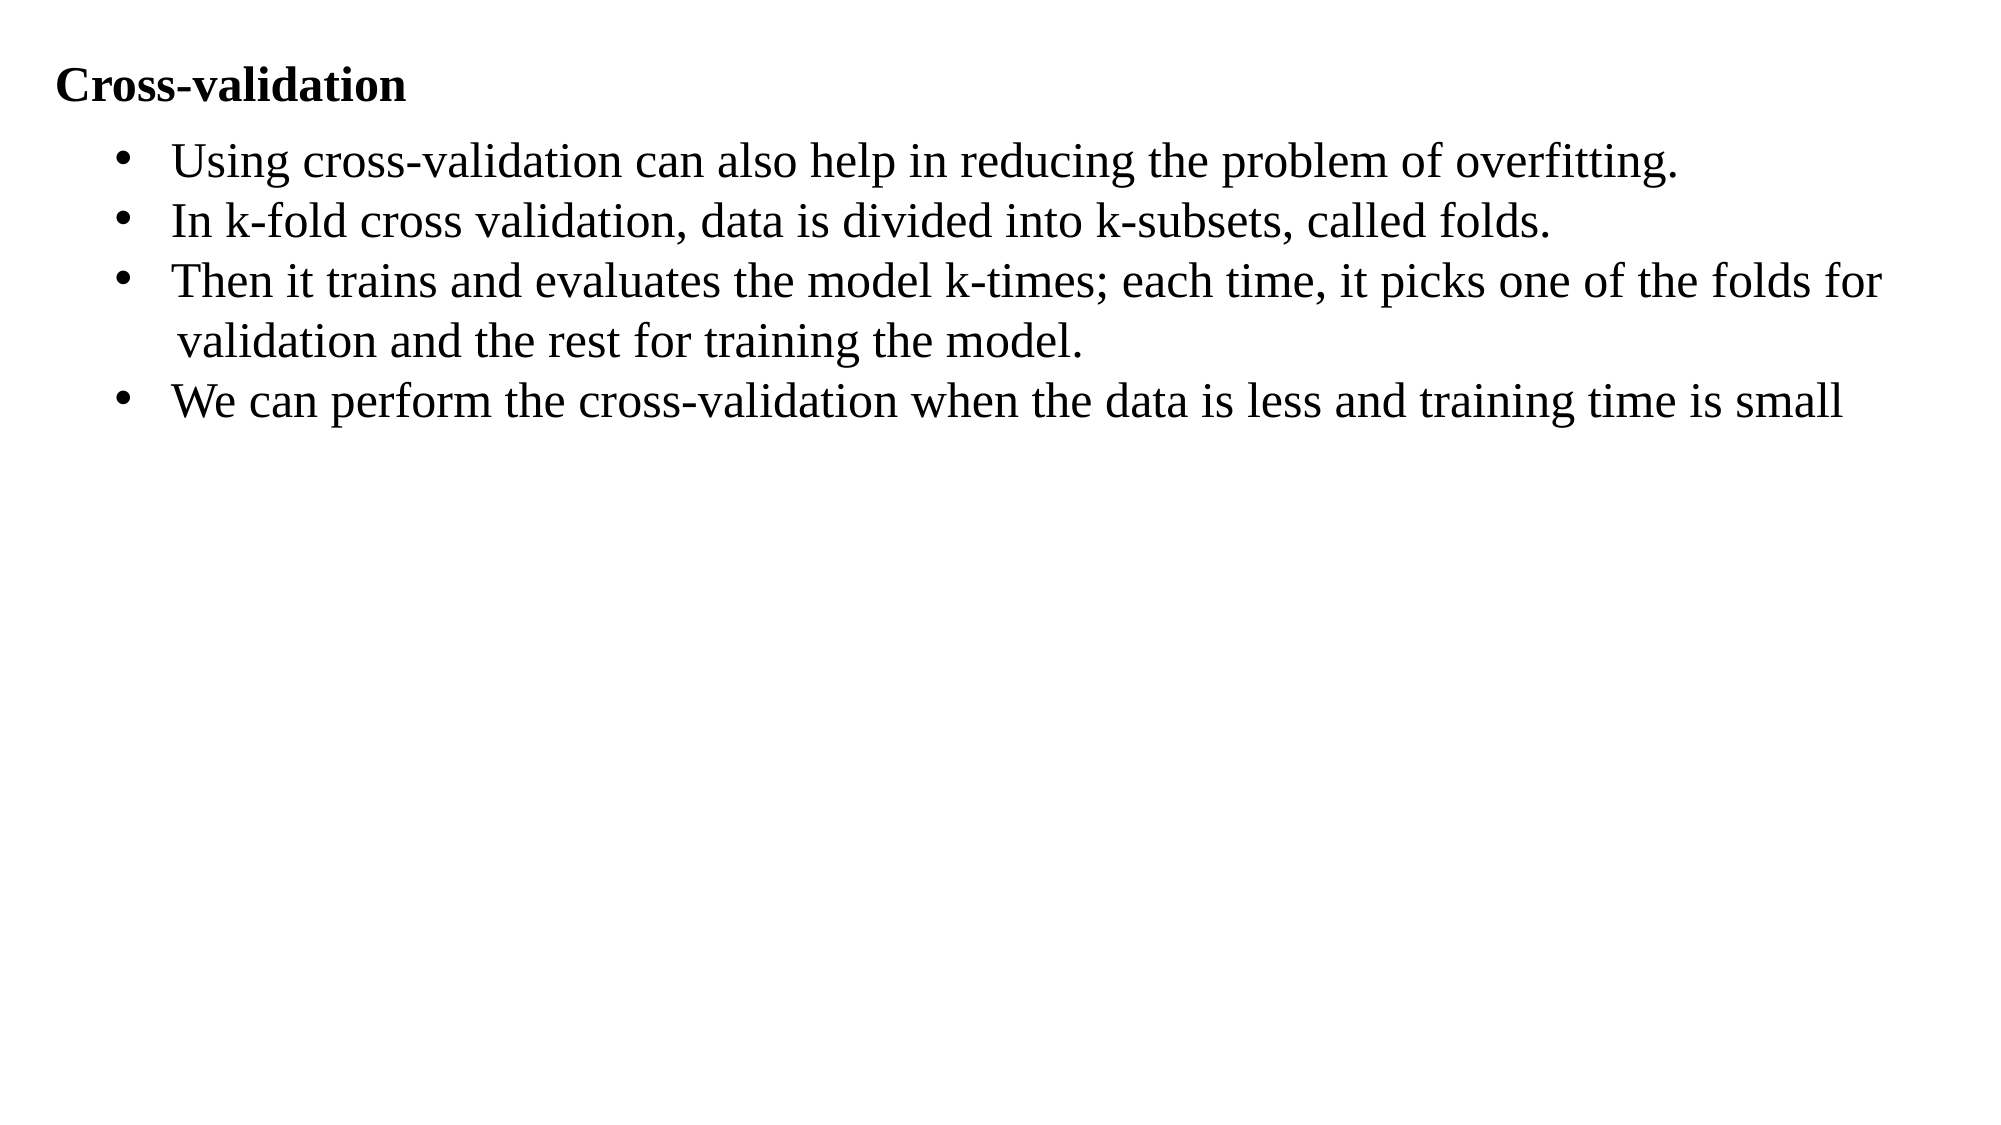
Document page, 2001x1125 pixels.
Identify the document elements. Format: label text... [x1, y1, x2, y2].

text_box Using cross-validation can also help in reducing the problem of overfitting. In k-fold cross validation, data is divided into k-subsets, called folds. Then it trains and evaluates the model k-times; each time, it picks one of the folds for validation and the rest for training the model. We can perform the cross-validation when the data is less and training time is small [99, 119, 1912, 435]
text_box Cross-validation [40, 44, 423, 119]
